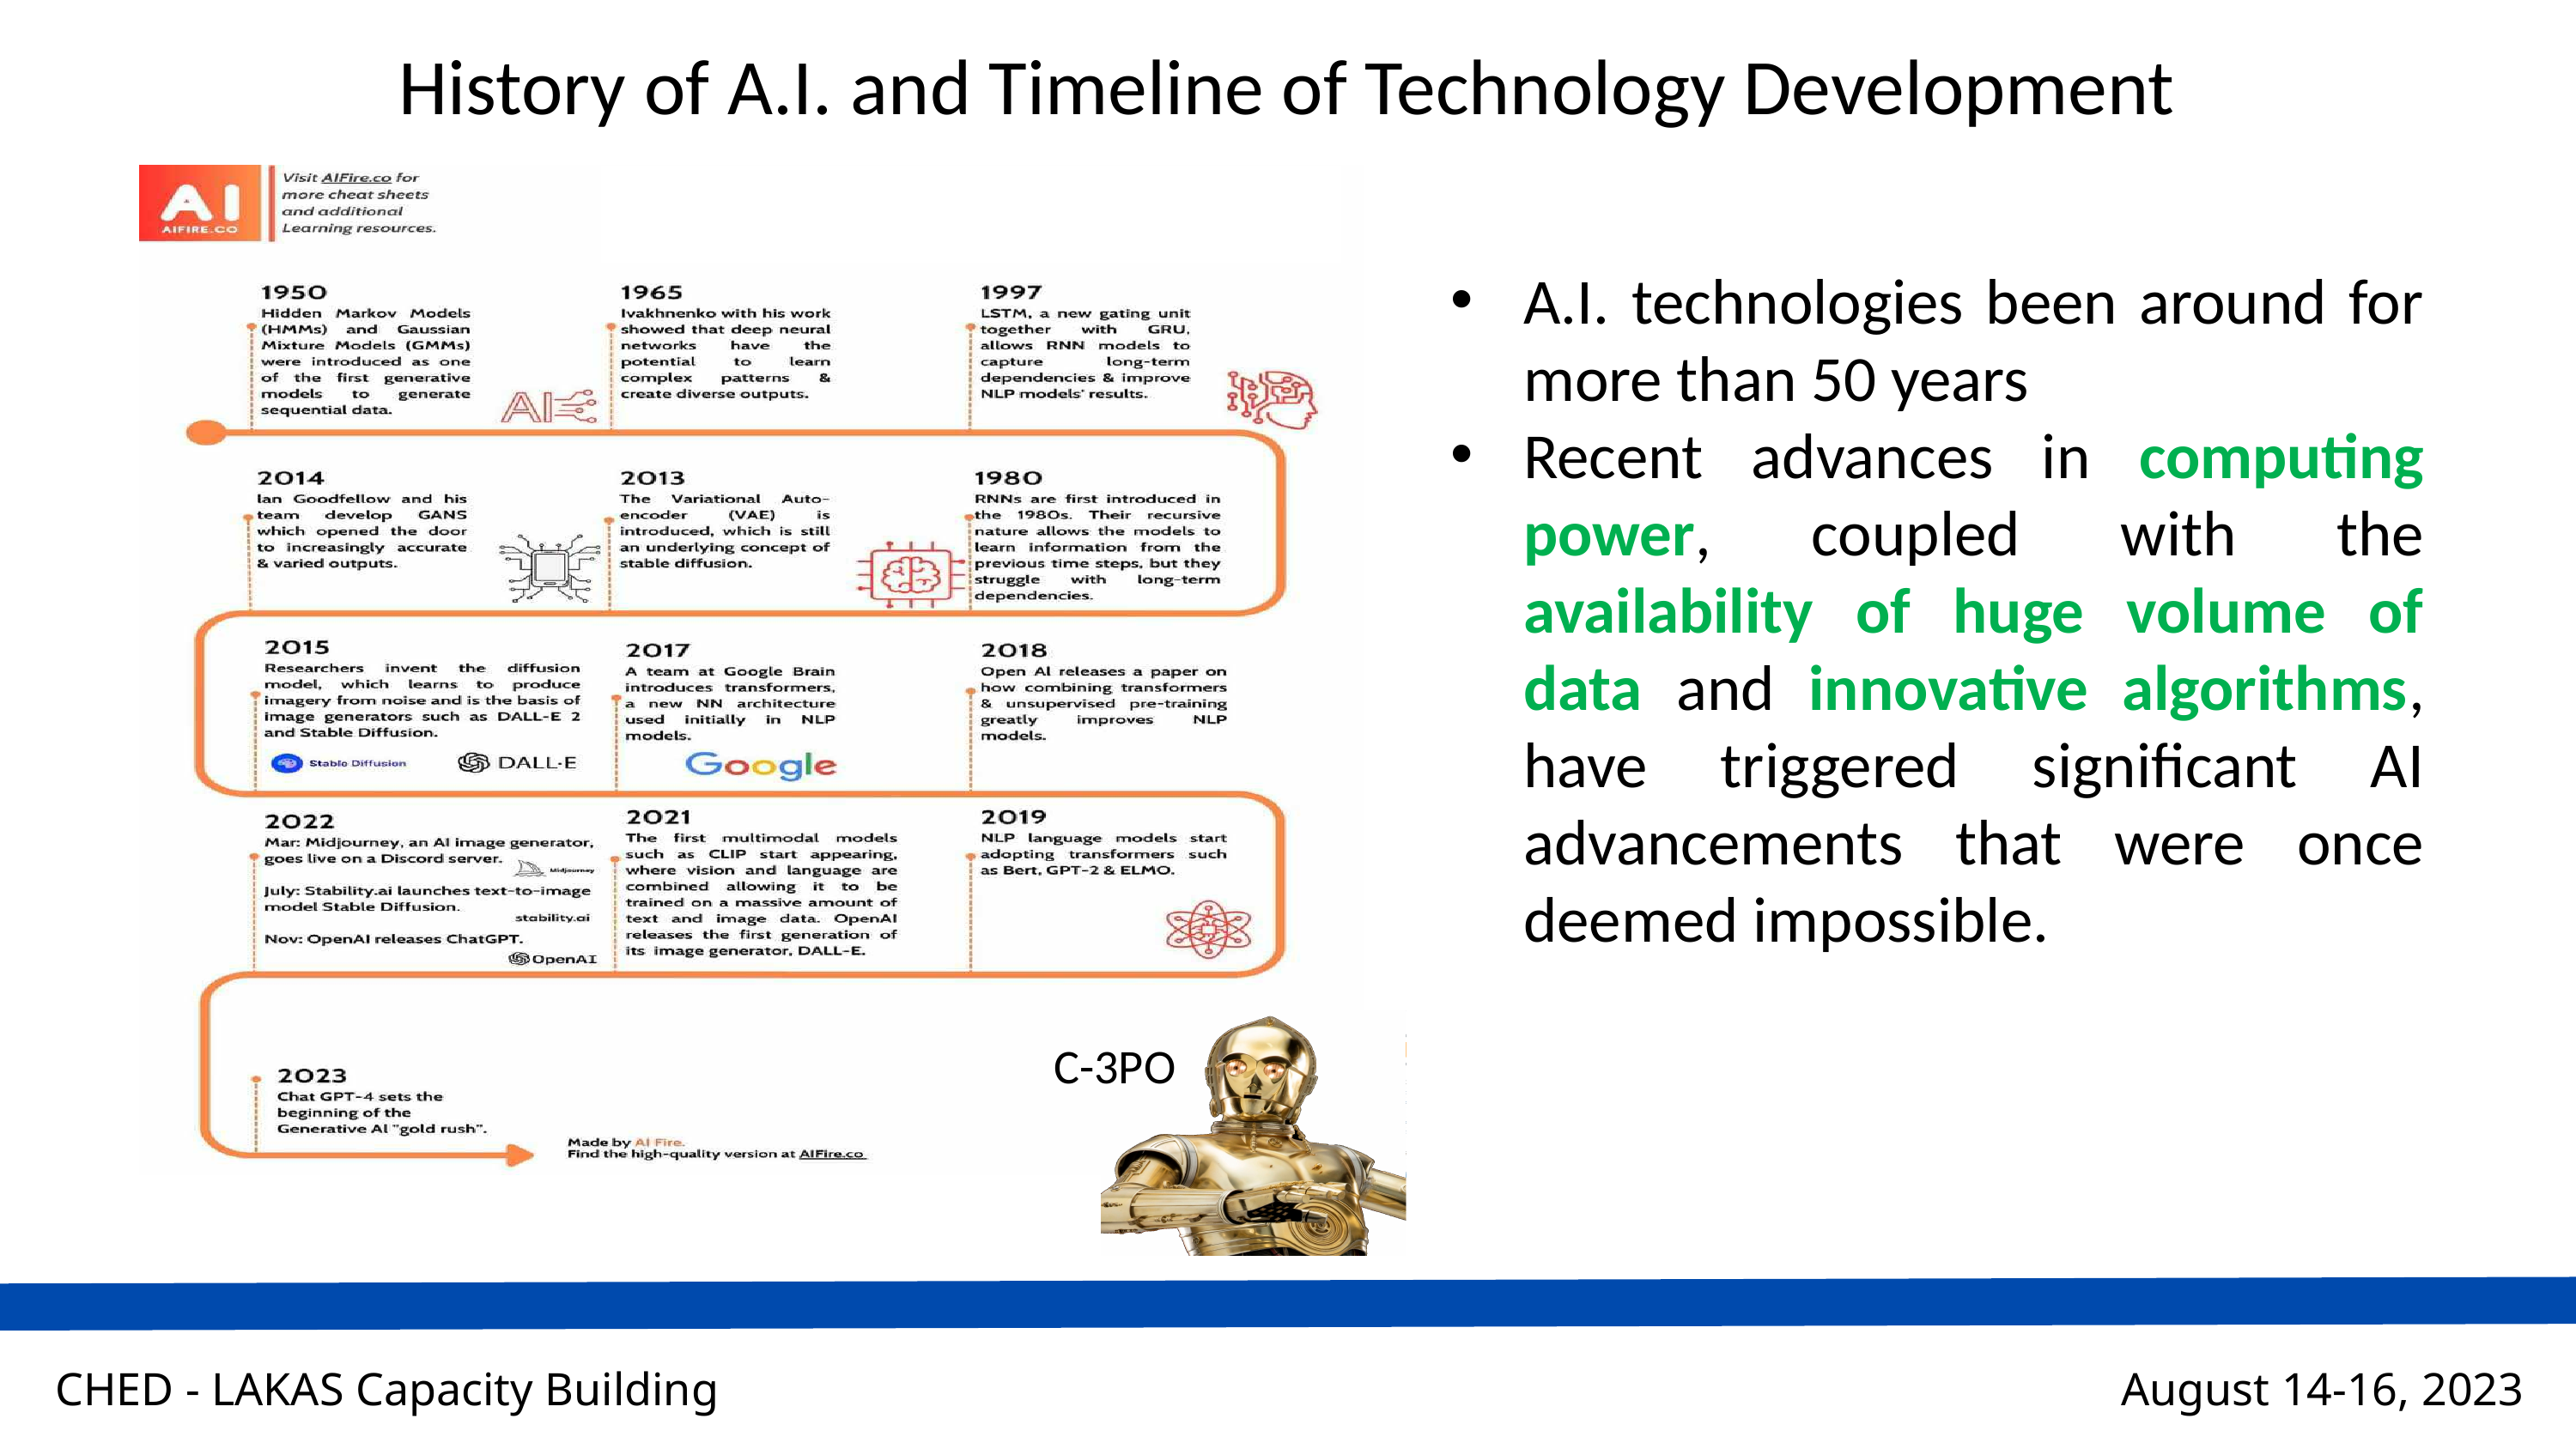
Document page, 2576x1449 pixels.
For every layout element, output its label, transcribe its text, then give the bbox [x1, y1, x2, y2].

text_box August 14-16, 2023 [1341, 1352, 2524, 1415]
text_box CHED - LAKAS Capacity Building [55, 1352, 1238, 1415]
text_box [1041, 1010, 1406, 1256]
title History of A.I. and Timeline of Technology Development [177, 0, 2399, 167]
picture [139, 165, 1364, 1175]
text_box A.I. technologies been around for more than 50 years Recent advances in computing power, coupled with the availability of huge volume of data and innovative algorithms, have triggered significant AI advancements that were once deemed impossible. [1437, 252, 2438, 961]
